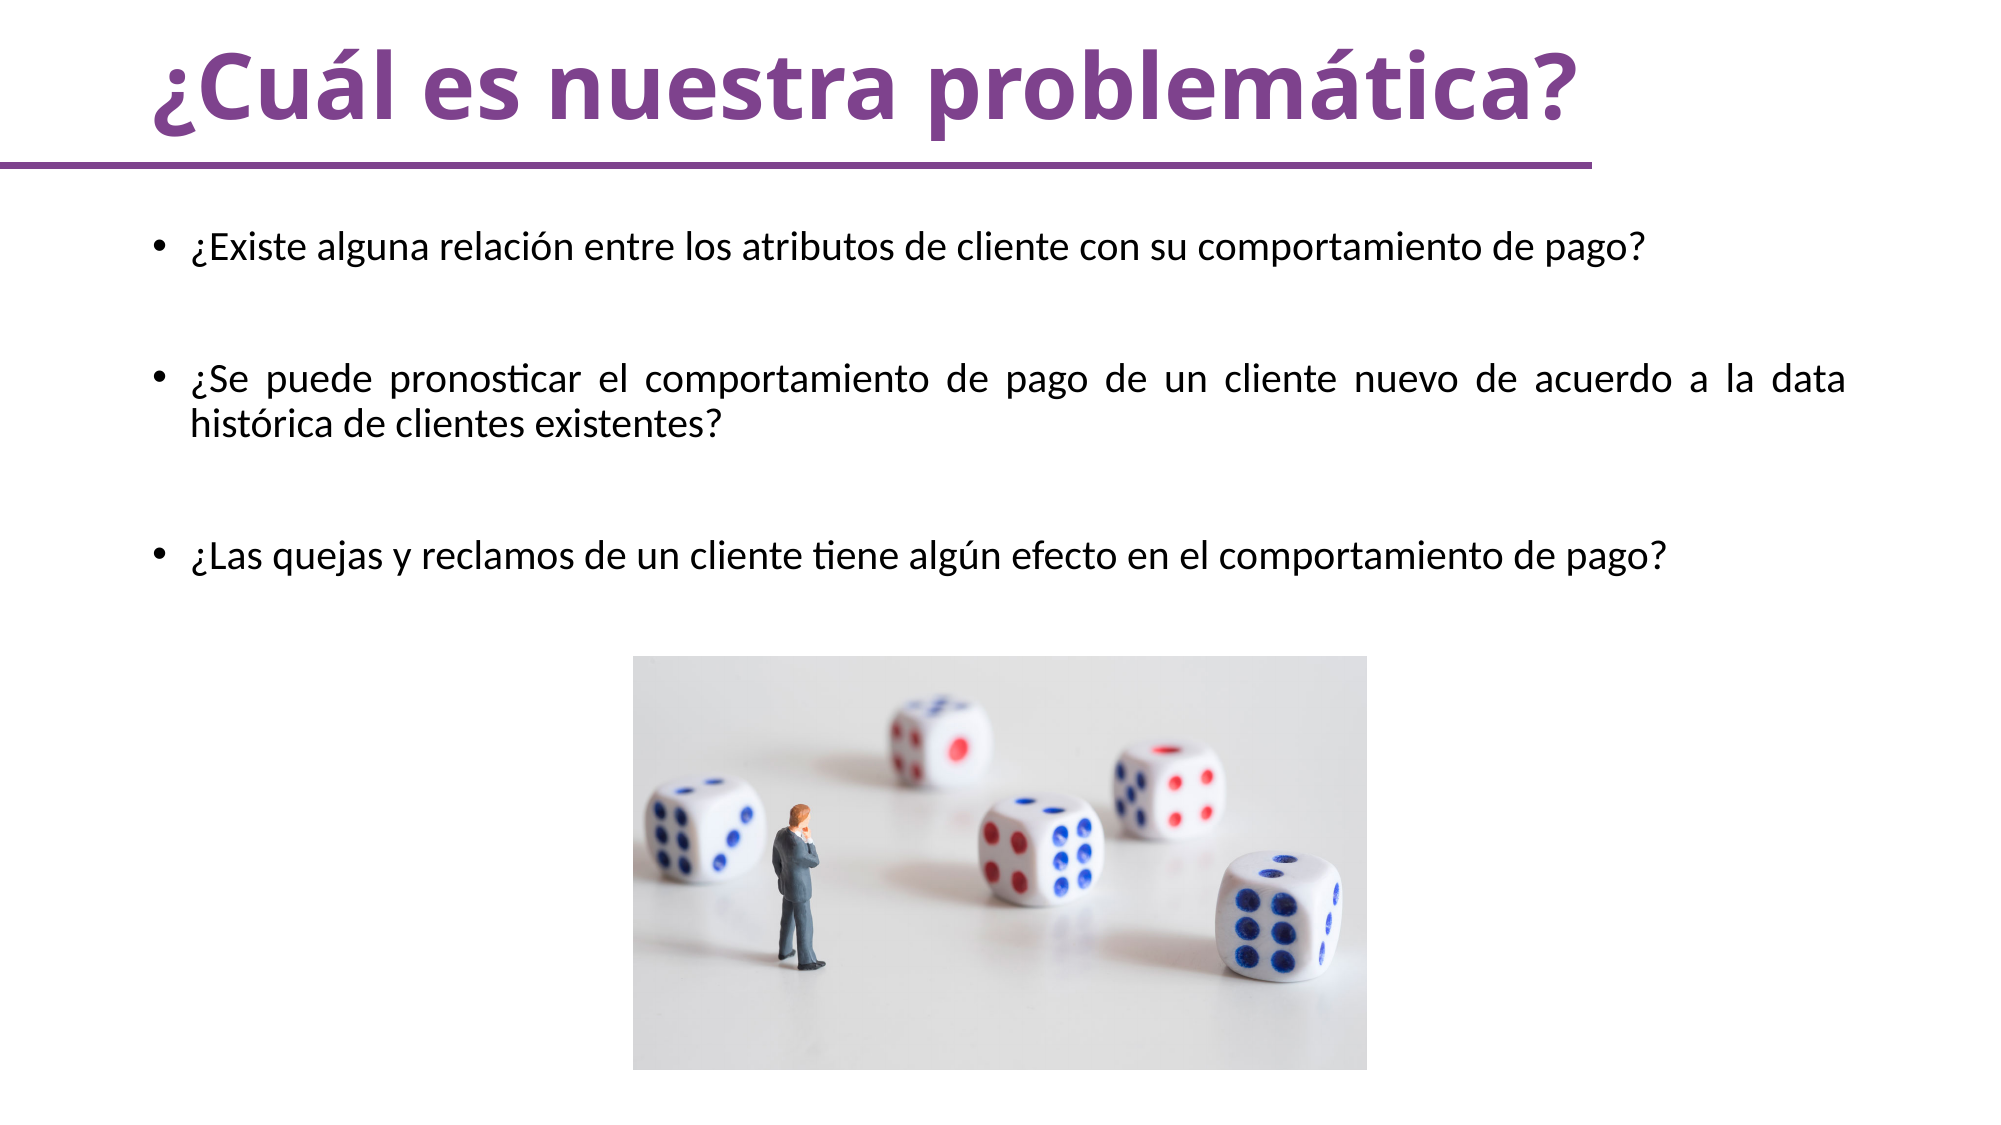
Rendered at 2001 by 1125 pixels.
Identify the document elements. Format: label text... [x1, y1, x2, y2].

list ¿Existe alguna relación entre los atributos de cliente con su comportamiento de pago? ¿Se puede pronosticar el comportamiento de pago de un cliente nuevo de acuerdo a la data histórica de clientes existentes? ¿Las quejas y reclamos de un cliente tiene algún efecto en el comportamiento de pago? [137, 217, 1863, 677]
title ¿Cuál es nuestra problemática? [137, 31, 1863, 149]
picture [633, 656, 1367, 1070]
